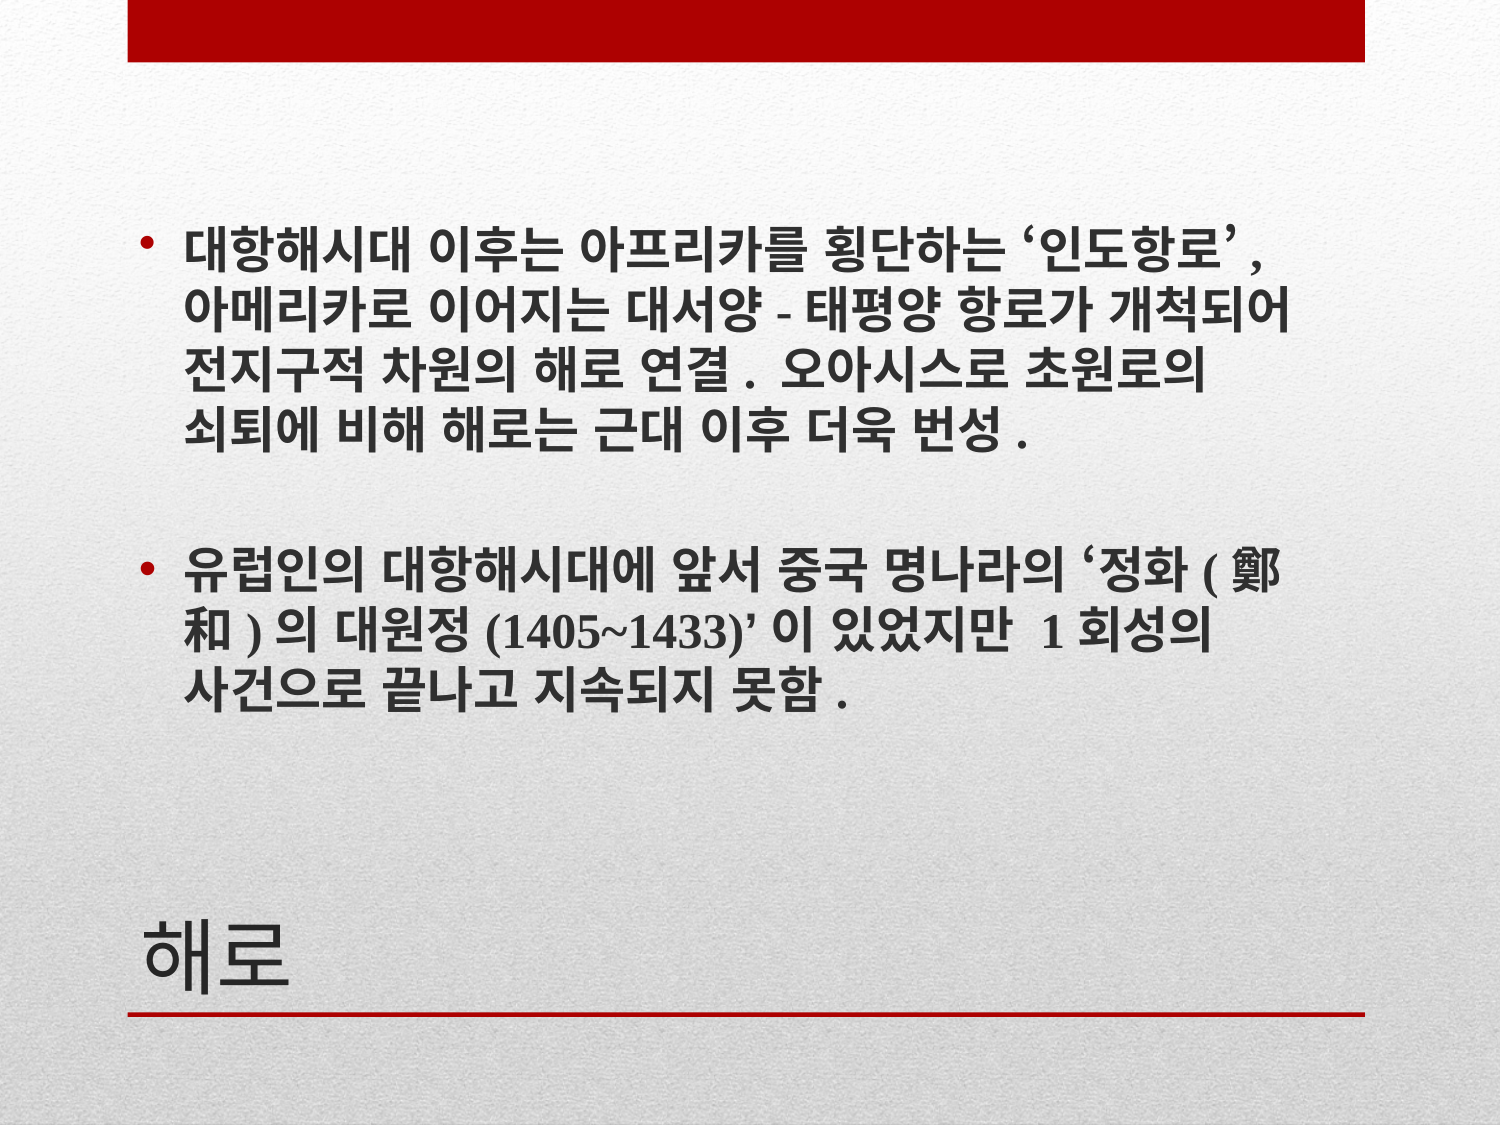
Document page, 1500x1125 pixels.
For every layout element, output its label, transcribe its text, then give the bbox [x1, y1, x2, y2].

list 대항해시대 이후는 아프리카를 횡단하는 ‘인도항로’, 아메리카로 이어지는 대서양-태평양 항로가 개척되어 전지구적 차원의 해로 연결. 오아시스로 초원로의 쇠퇴에 비해 해로는 근대 이후 더욱 번성. 유럽인의 대항해시대에 앞서 중국 명나라의 ‘정화(鄭和)의 대원정(1405~1433)’이 있었지만 1회성의 사건으로 끝나고 지속되지 못함. [123, 184, 1362, 822]
title 해로 [125, 881, 1238, 1013]
